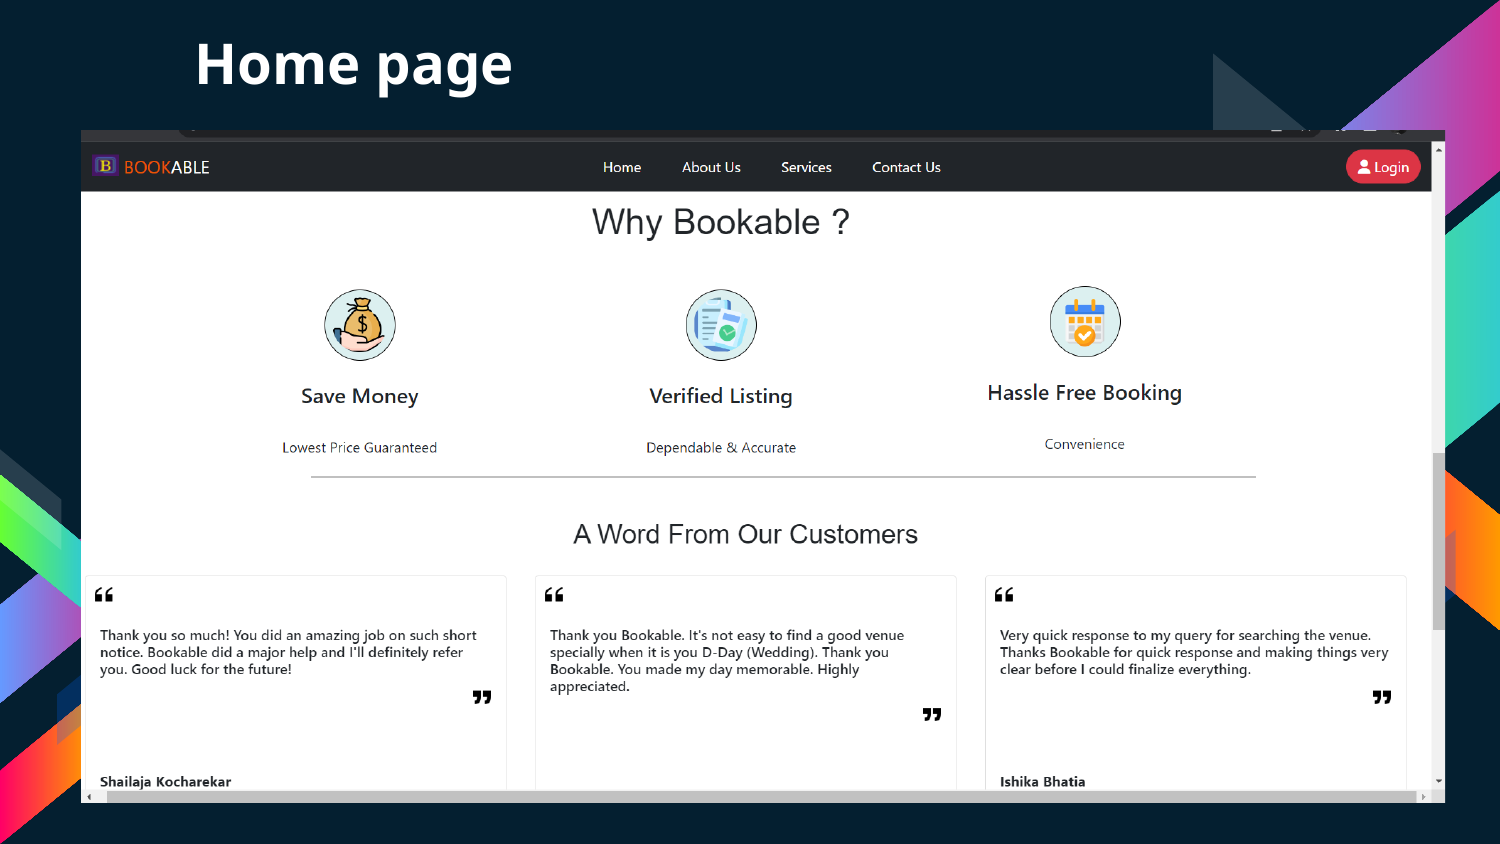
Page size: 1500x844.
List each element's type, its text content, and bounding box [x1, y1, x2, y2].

picture [80, 130, 1446, 803]
text_box Home page [179, 13, 706, 111]
